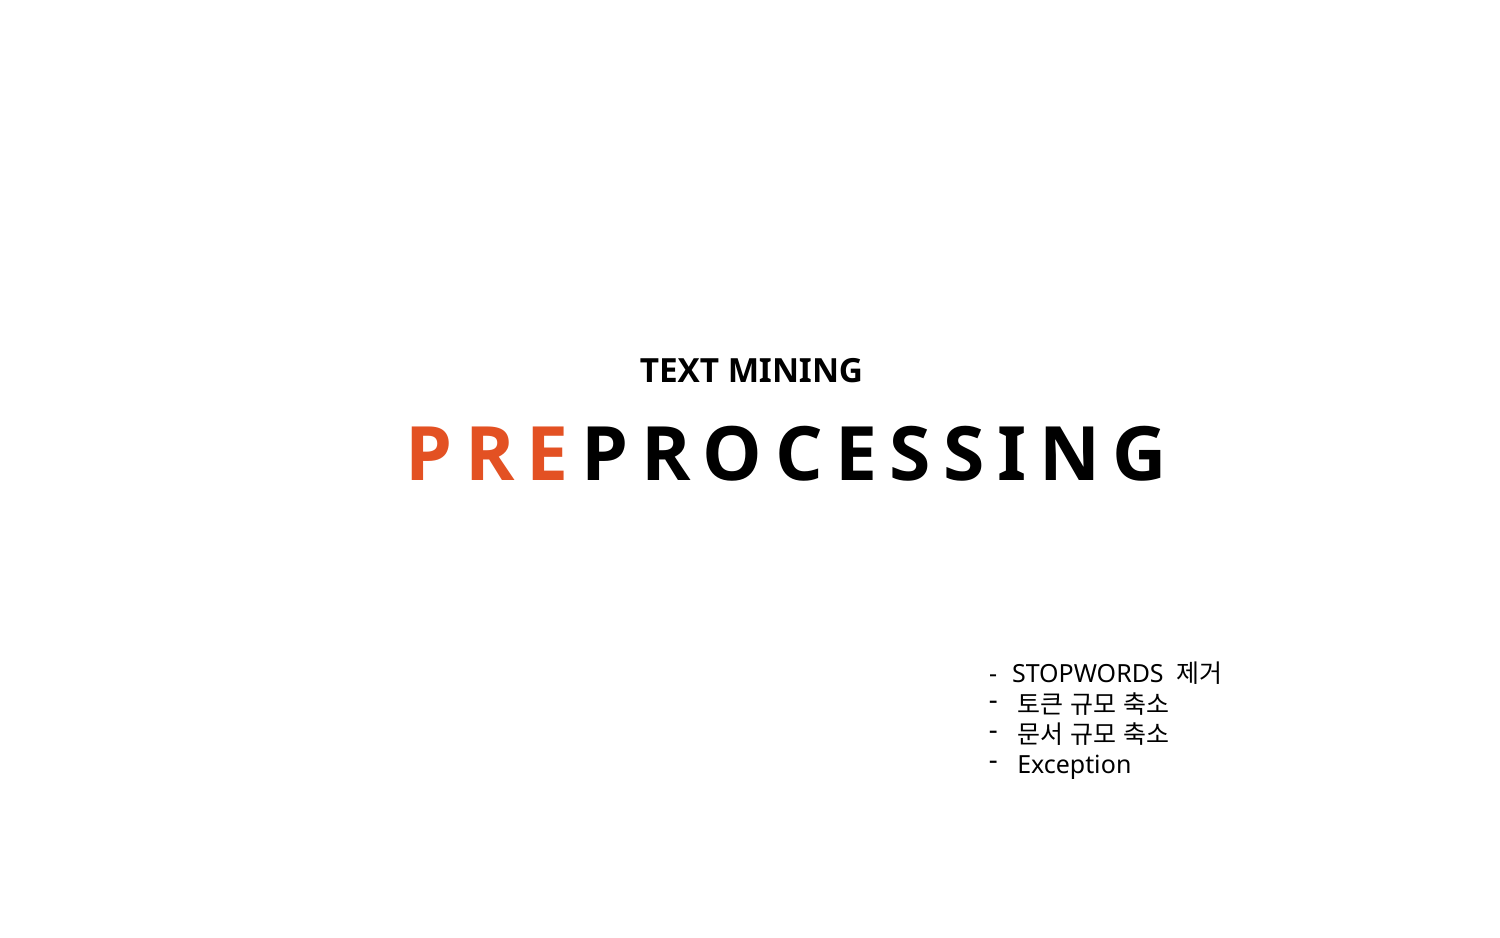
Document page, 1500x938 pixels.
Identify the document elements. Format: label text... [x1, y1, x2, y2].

text_box PREPROCESSING [390, 398, 1183, 503]
text_box - STOPWORDS 제거 토큰 규모 축소 문서 규모 축소 Exception [974, 645, 1424, 786]
text_box TEXT MINING [625, 342, 878, 397]
